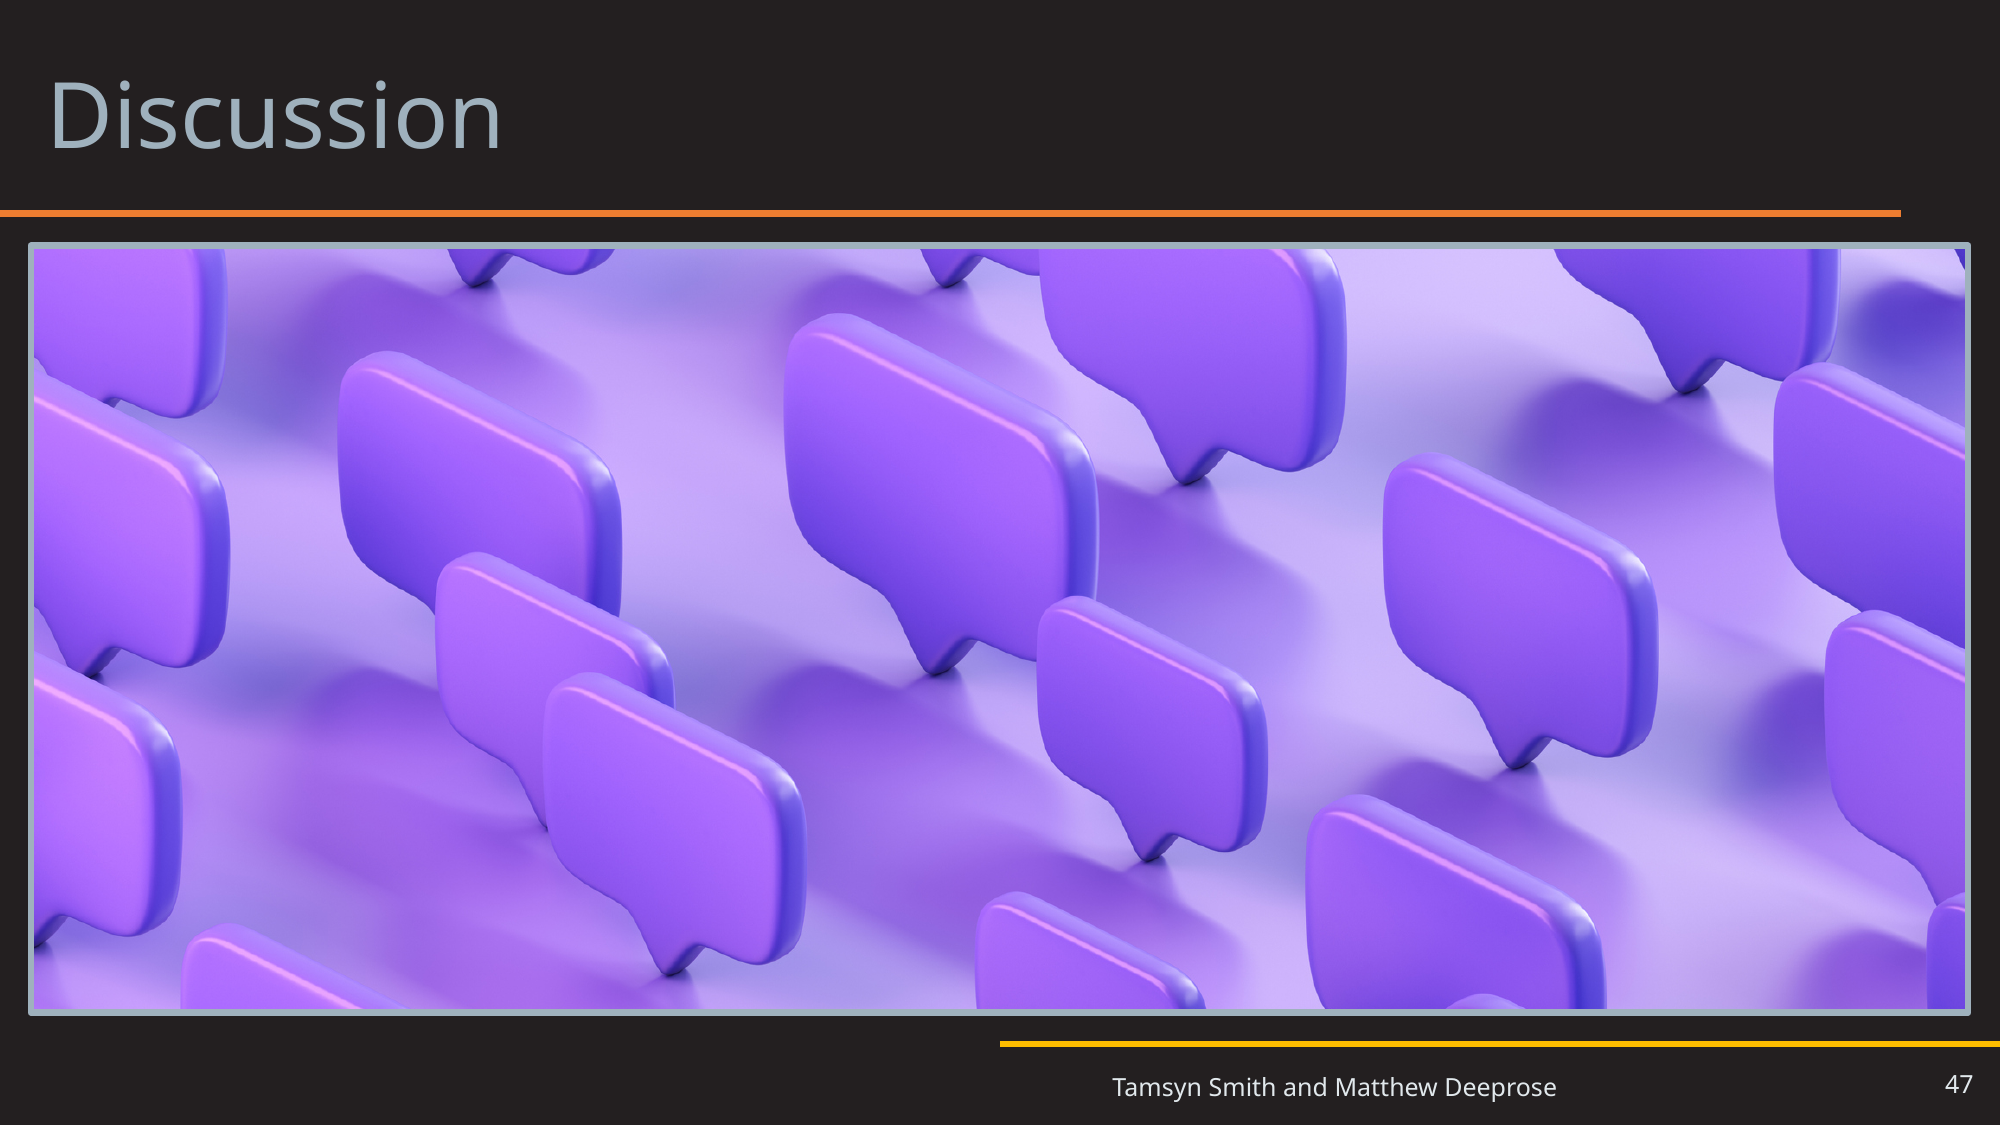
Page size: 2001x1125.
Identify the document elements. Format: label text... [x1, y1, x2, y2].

footer Tamsyn Smith and Matthew Deeprose [1097, 1055, 1803, 1117]
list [33, 248, 1966, 1010]
slide_number 47 [1840, 1055, 1989, 1117]
title Discussion [31, 24, 1963, 214]
